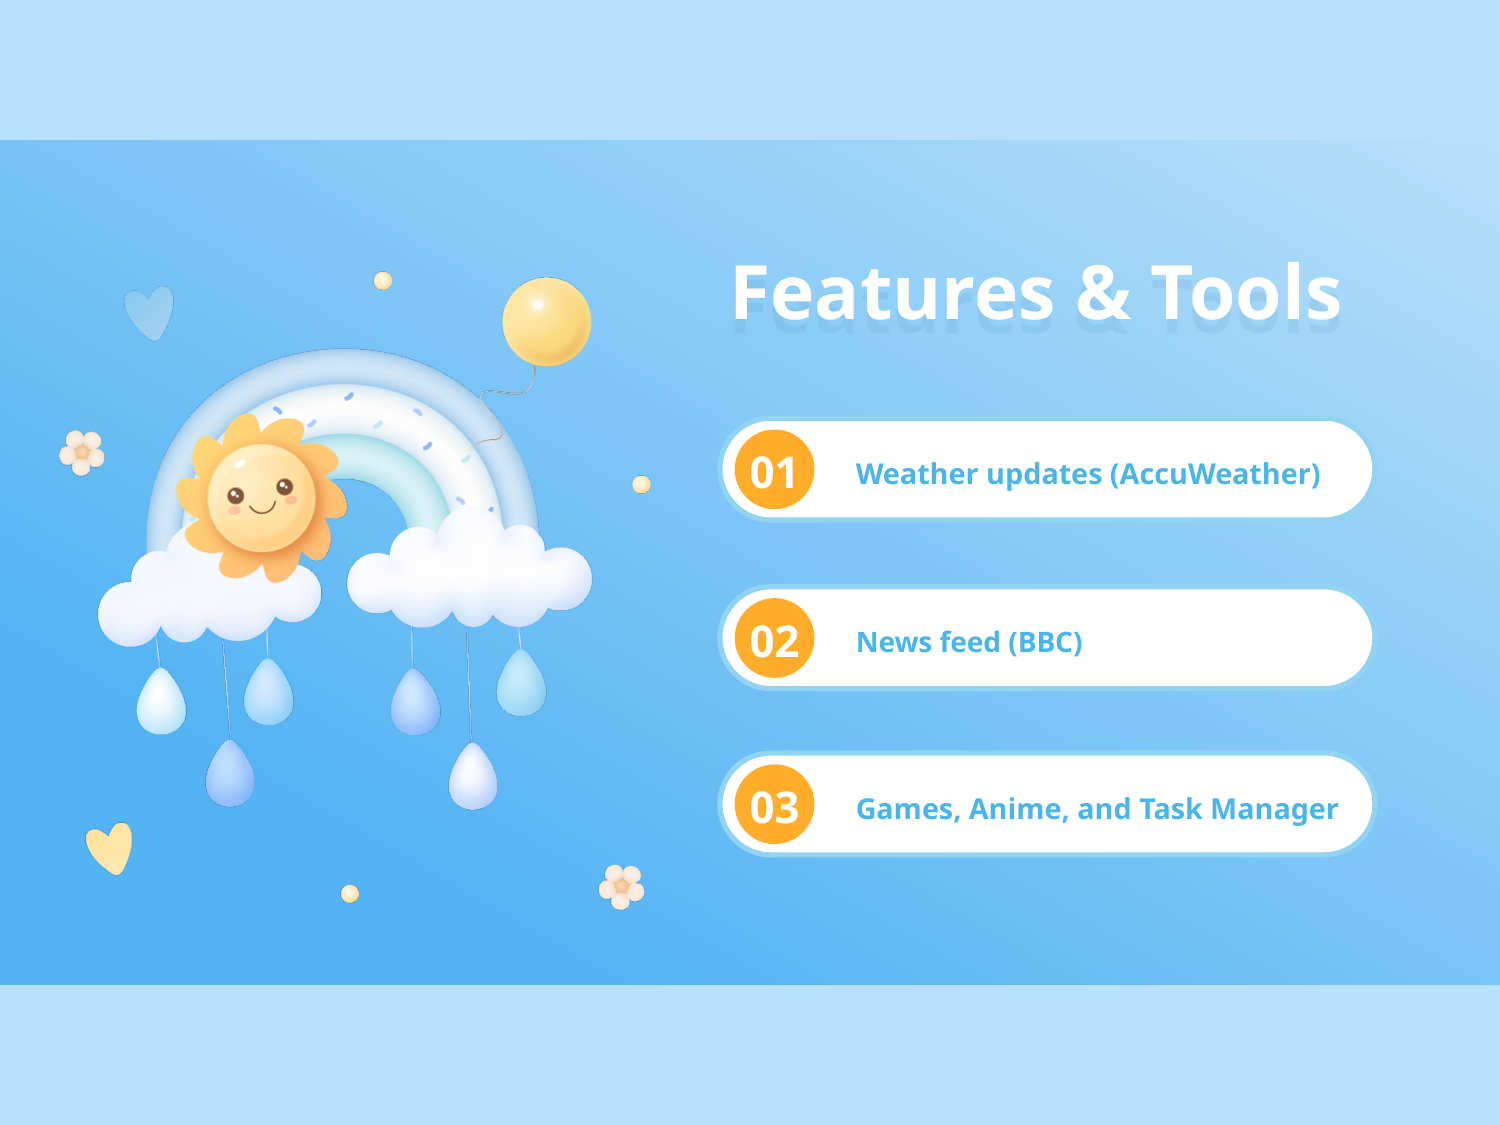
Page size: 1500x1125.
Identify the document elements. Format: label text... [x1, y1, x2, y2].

text_box [718, 585, 1376, 690]
text_box Weather updates (AccuWeather) [855, 440, 1347, 506]
text_box 03 [734, 764, 815, 845]
picture [15, 208, 683, 965]
text_box [718, 751, 1376, 856]
text_box [718, 417, 1376, 522]
text_box 01 [734, 429, 815, 510]
text_box 02 [734, 598, 815, 678]
text_box Games, Anime, and Task Manager [855, 774, 1347, 841]
text_box News feed (BBC) [855, 608, 1347, 675]
title Features & Tools [714, 214, 1398, 343]
